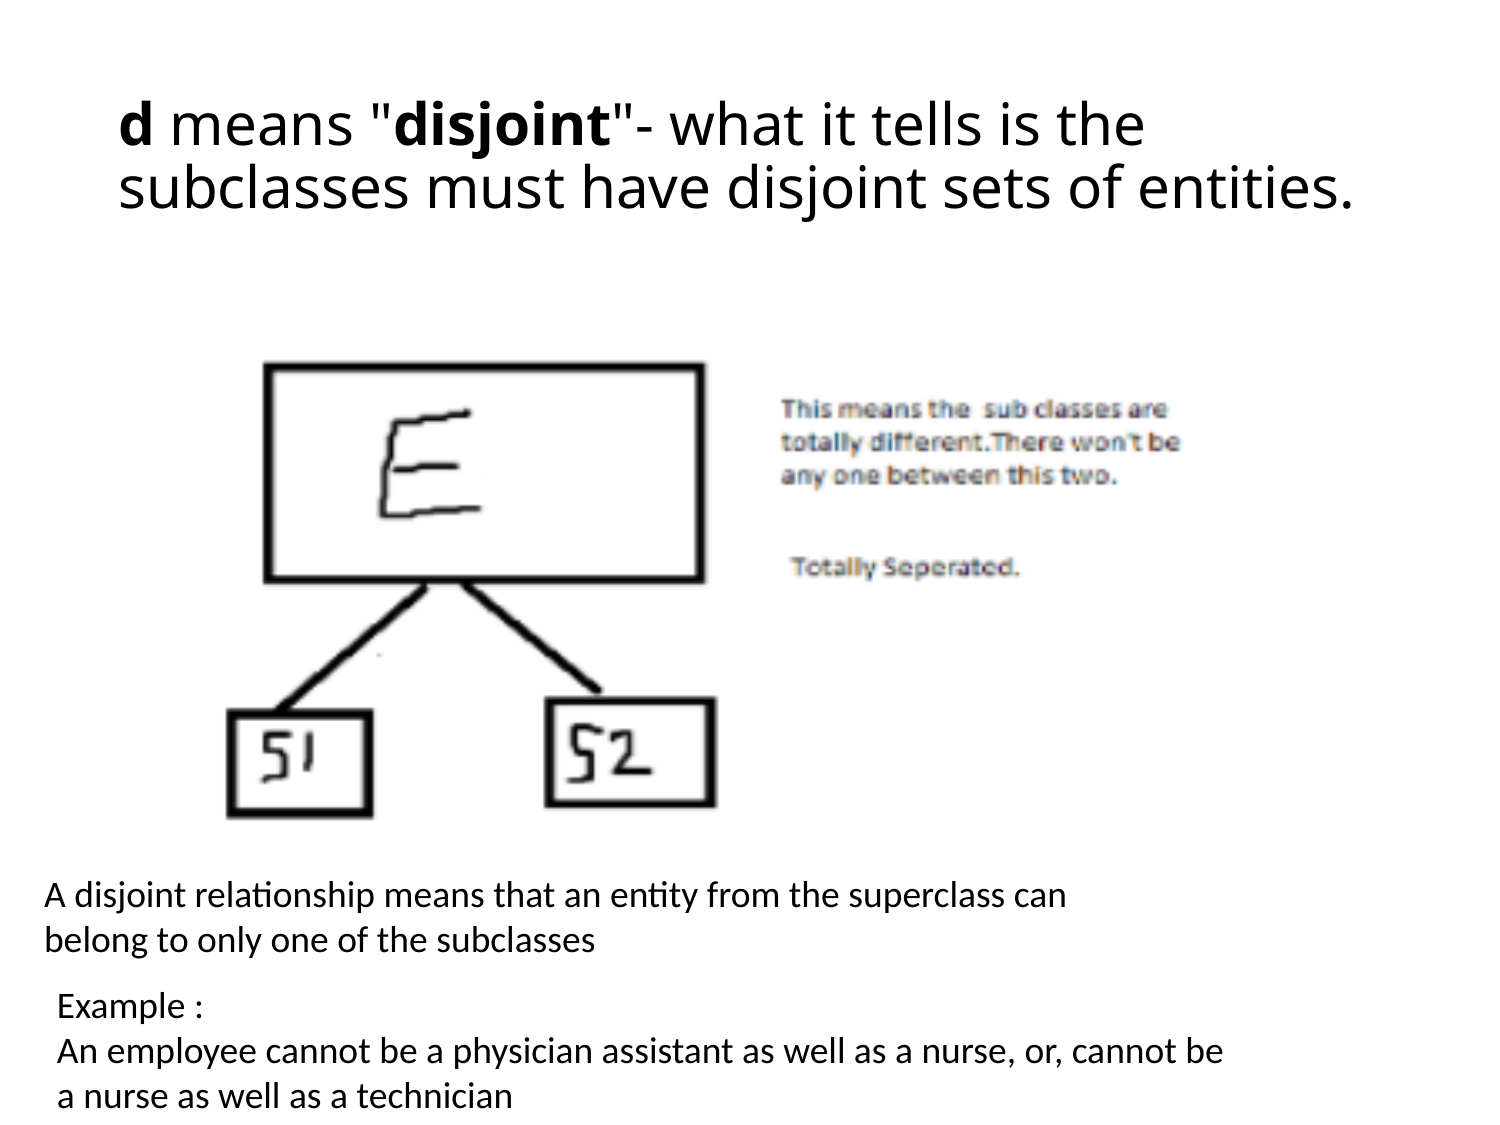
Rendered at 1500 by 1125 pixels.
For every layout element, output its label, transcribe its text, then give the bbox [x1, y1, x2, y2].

text_box A disjoint relationship means that an entity from the superclass can belong to only one of the subclasses [29, 862, 1176, 968]
text_box Example : An employee cannot be a physician assistant as well as a nurse, or, cannot be a nurse as well as a technician [42, 973, 1258, 1124]
title d means "disjoint"- what it tells is the subclasses must have disjoint sets of entities. [103, 59, 1397, 278]
picture [194, 290, 1258, 917]
